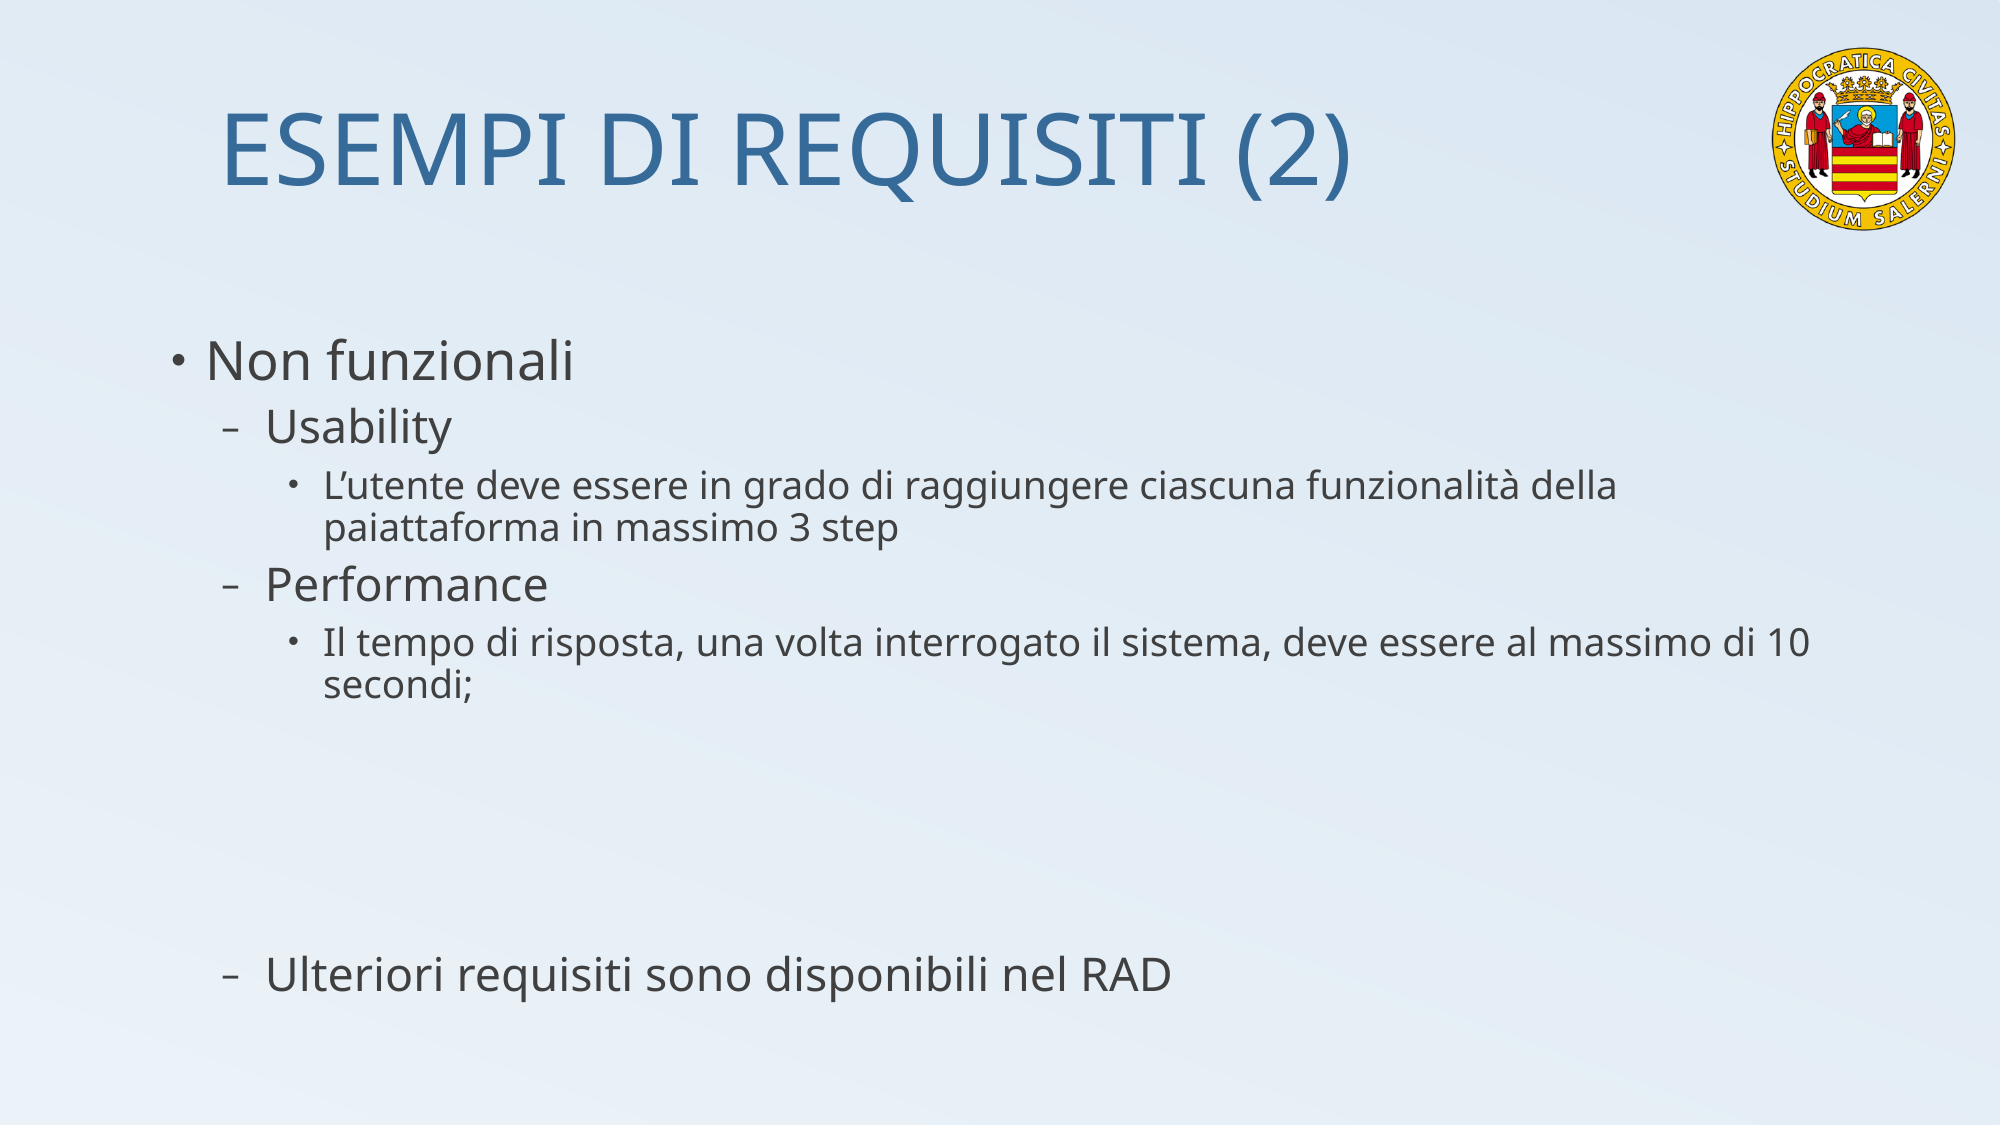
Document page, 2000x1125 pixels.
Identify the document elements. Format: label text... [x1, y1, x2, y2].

list Non funzionali Usability L’utente deve essere in grado di raggiungere ciascuna funzionalità della paiattaforma in massimo 3 step Performance Il tempo di risposta, una volta interrogato il sistema, deve essere al massimo di 10 secondi; Ulteriori requisiti sono disponibili nel RAD [155, 326, 1844, 1014]
text_box ESEMPI DI REQUISITI (2) [204, 78, 1369, 213]
picture [1767, 42, 1959, 234]
